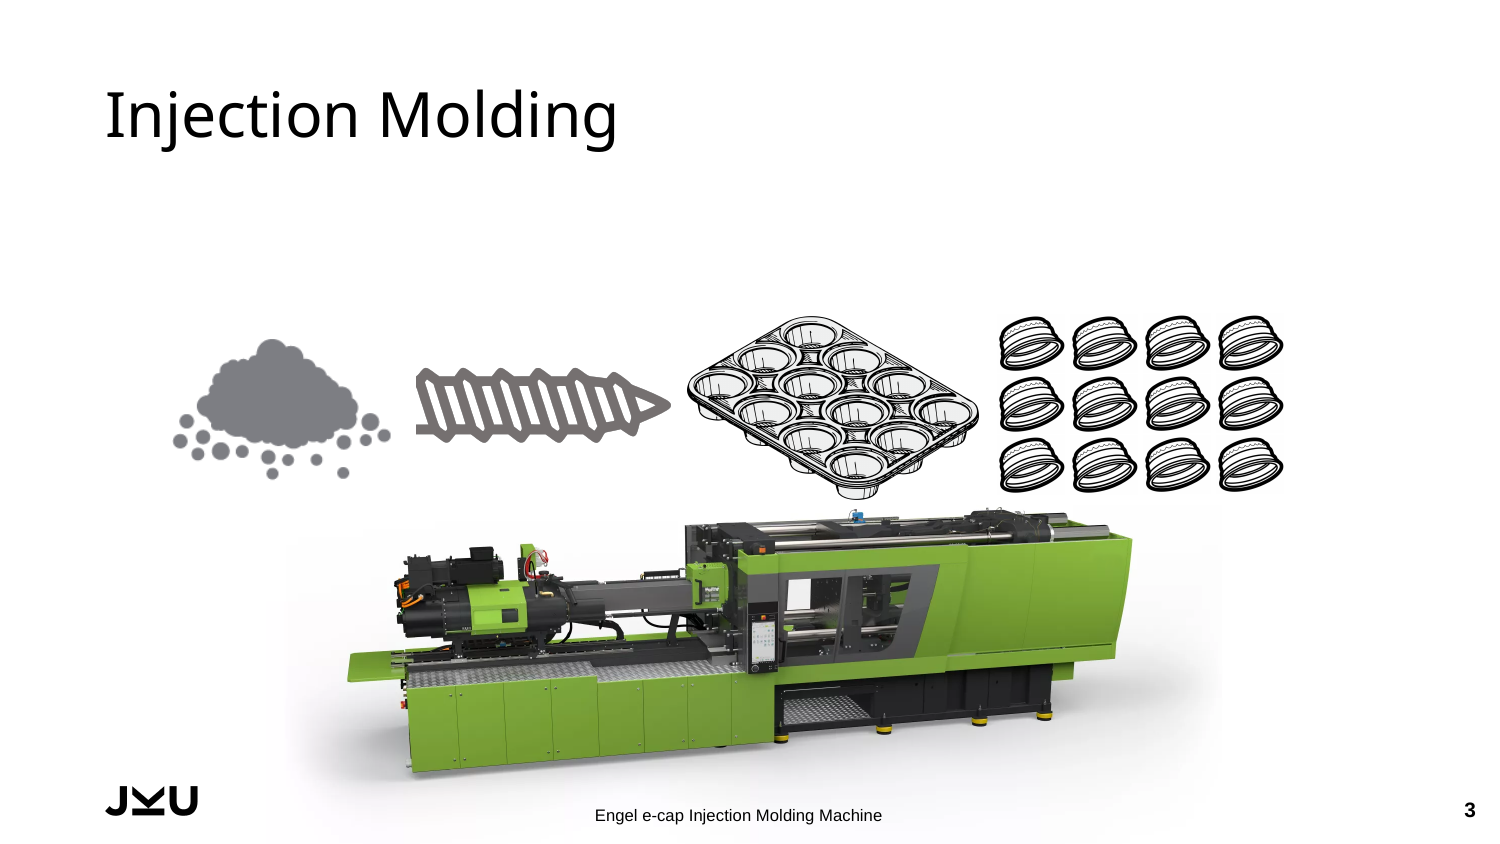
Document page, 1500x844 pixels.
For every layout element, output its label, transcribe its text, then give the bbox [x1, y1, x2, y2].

slide_number 3 [1406, 786, 1491, 832]
picture [98, 778, 211, 825]
picture [164, 291, 1234, 844]
title Injection Molding [90, 80, 1393, 196]
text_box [997, 313, 1284, 495]
